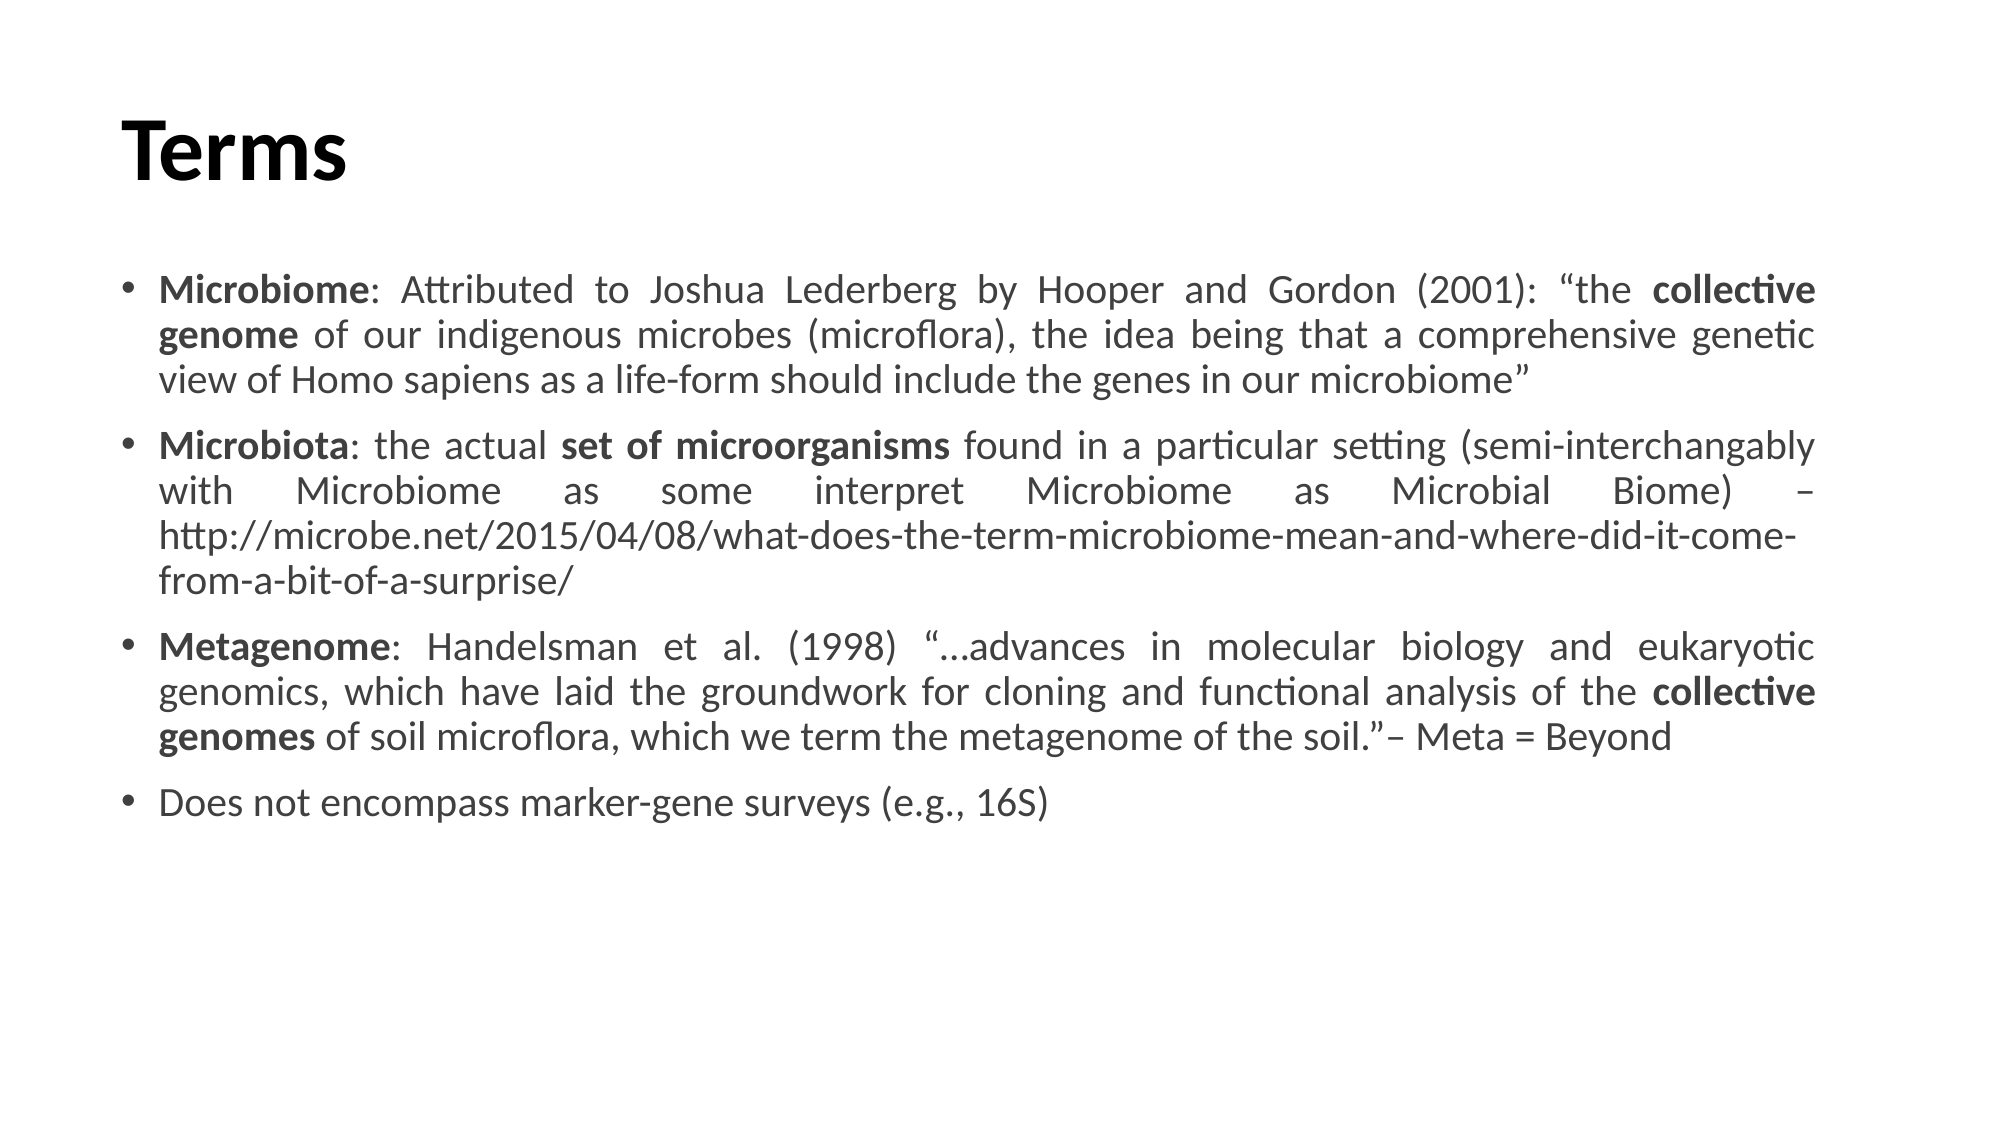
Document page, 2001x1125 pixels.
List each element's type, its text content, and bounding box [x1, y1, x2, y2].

title Terms [106, 42, 1832, 259]
list Microbiome: Attributed to Joshua Lederberg by Hooper and Gordon (2001): “the collective genome of our indigenous microbes (microflora), the idea being that a comprehensive genetic view of Homo sapiens as a life-form should include the genes in our microbiome” Microbiota: the actual set of microorganisms found in a particular setting (semi-interchangably with Microbiome as some interpret Microbiome as Microbial Biome) – http://microbe.net/2015/04/08/what-does-the-term-microbiome-mean-and-where-did-it-come-from-a-bit-of-a-surprise/ Metagenome: Handelsman et al. (1998) “…advances in molecular biology and eukaryotic genomics, which have laid the groundwork for cloning and functional analysis of the collective genomes of soil microflora, which we term the metagenome of the soil.”– Meta = Beyond Does not encompass marker-gene surveys (e.g., 16S) [106, 259, 1832, 1014]
